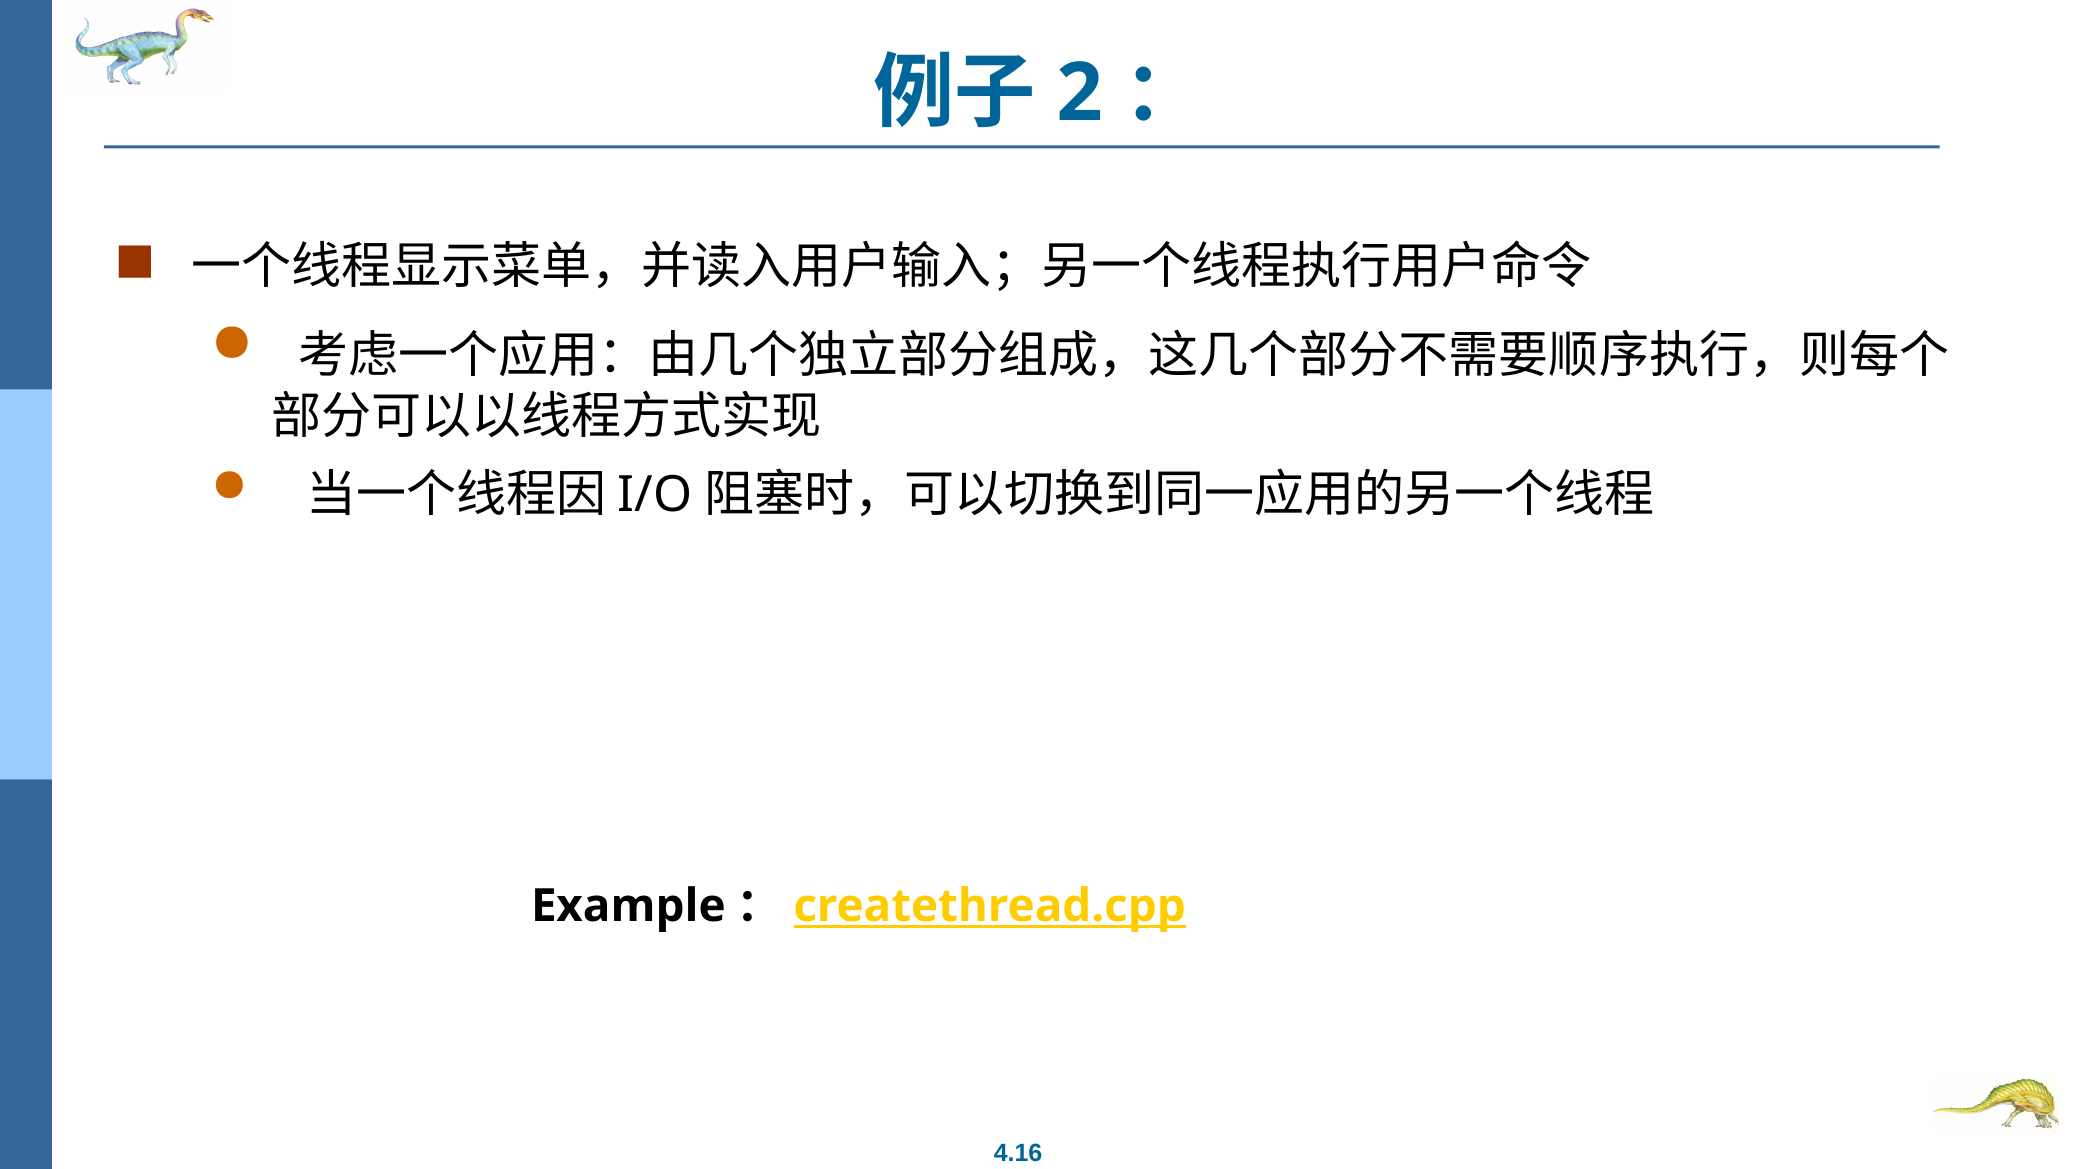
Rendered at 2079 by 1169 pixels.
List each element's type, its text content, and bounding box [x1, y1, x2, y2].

title 例子2： [103, 47, 1975, 146]
list 一个线程显示菜单，并读入用户输入；另一个线程执行用户命令 考虑一个应用：由几个独立部分组成，这几个部分不需要顺序执行，则每个部分可以以线程方式实现 当一个线程因I/O阻塞时，可以切换到同一应用的另一个线程 [103, 224, 1975, 997]
picture [64, 0, 229, 93]
picture [1931, 1073, 2059, 1133]
text_box Example：createthread.cpp [512, 866, 1292, 947]
